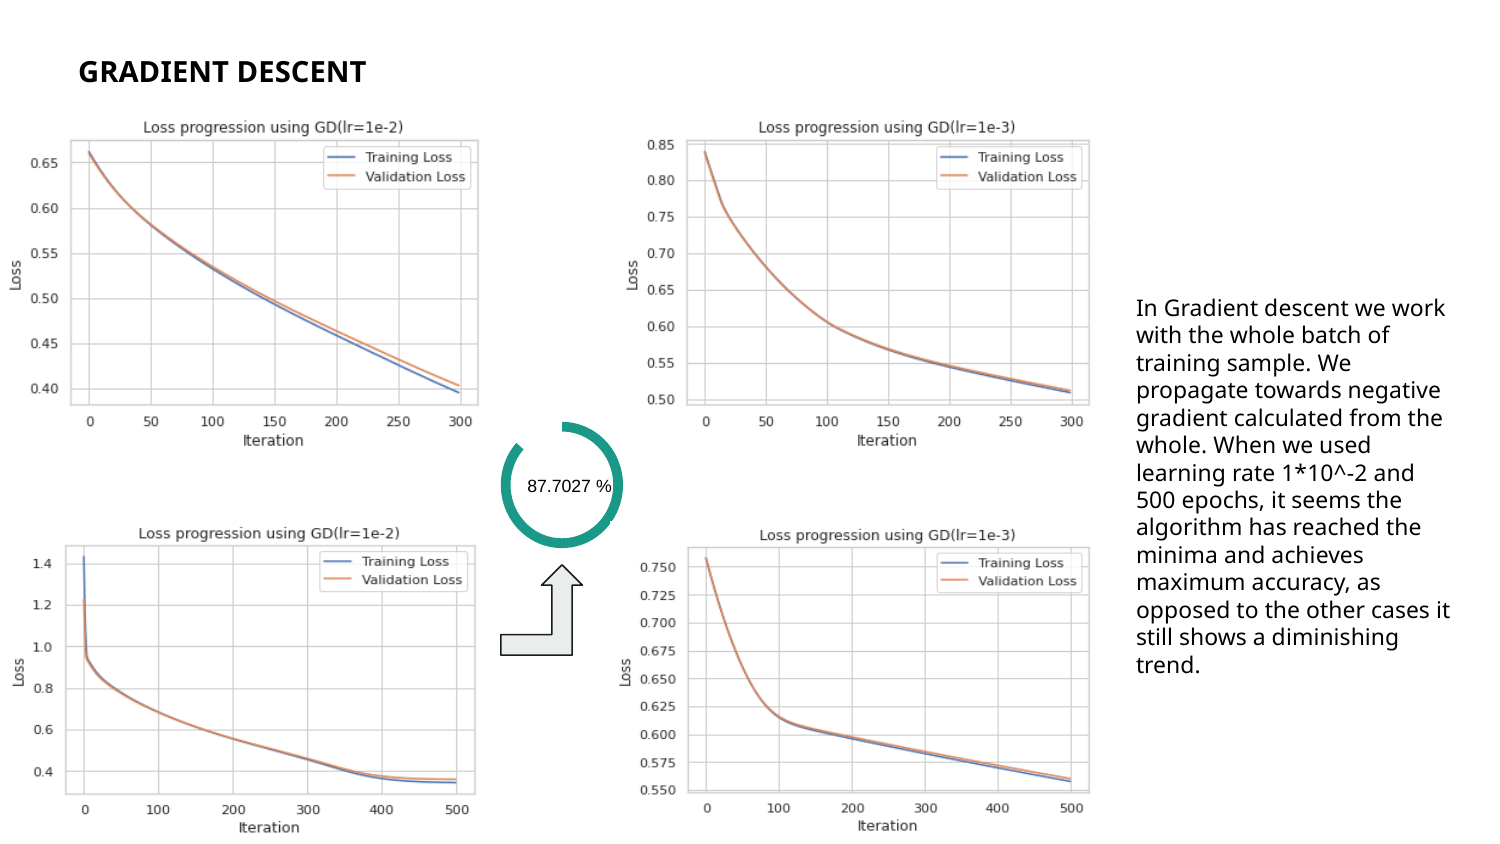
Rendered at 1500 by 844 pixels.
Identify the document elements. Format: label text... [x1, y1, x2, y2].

text_box [562, 421, 612, 459]
text_box GRADIENT DESCENT [63, 38, 536, 104]
text_box [500, 442, 619, 549]
picture [0, 112, 486, 458]
text_box 87.7027 % [507, 459, 630, 509]
picture [2, 519, 483, 844]
text_box [500, 564, 583, 656]
text_box In Gradient descent we work with the whole batch of training sample. We propagate towards negative gradient calculated from the whole. When we used learning rate 1*10^-2 and 500 epochs, it seems the algorithm has reached the minima and achieves maximum accuracy, as opposed to the other cases it still shows a diminishing trend. [1121, 278, 1473, 693]
picture [610, 521, 1097, 842]
picture [617, 112, 1097, 458]
